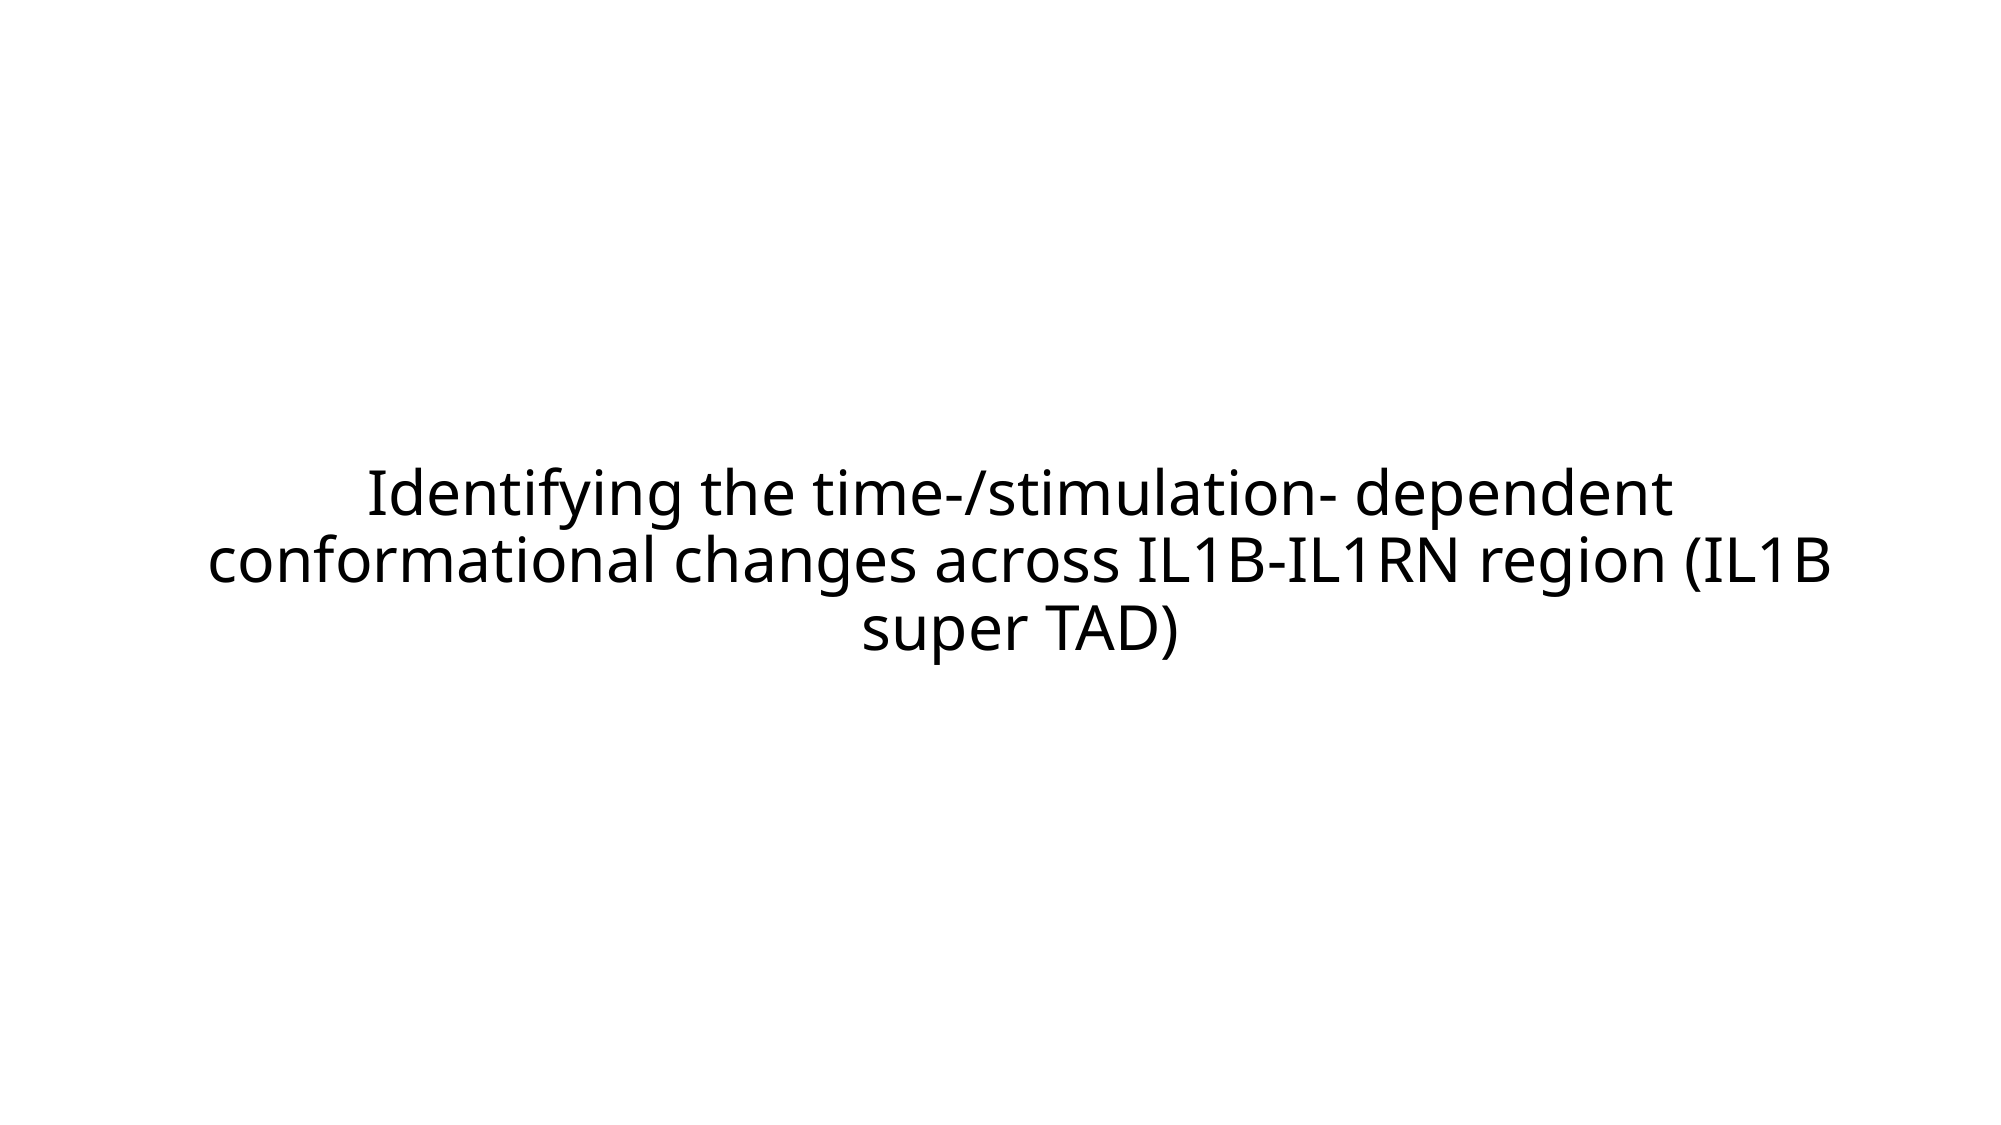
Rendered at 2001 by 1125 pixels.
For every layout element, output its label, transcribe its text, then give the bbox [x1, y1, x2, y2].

title Identifying the time-/stimulation- dependent conformational changes across IL1B-IL1RN region (IL1B super TAD) [158, 453, 1884, 672]
